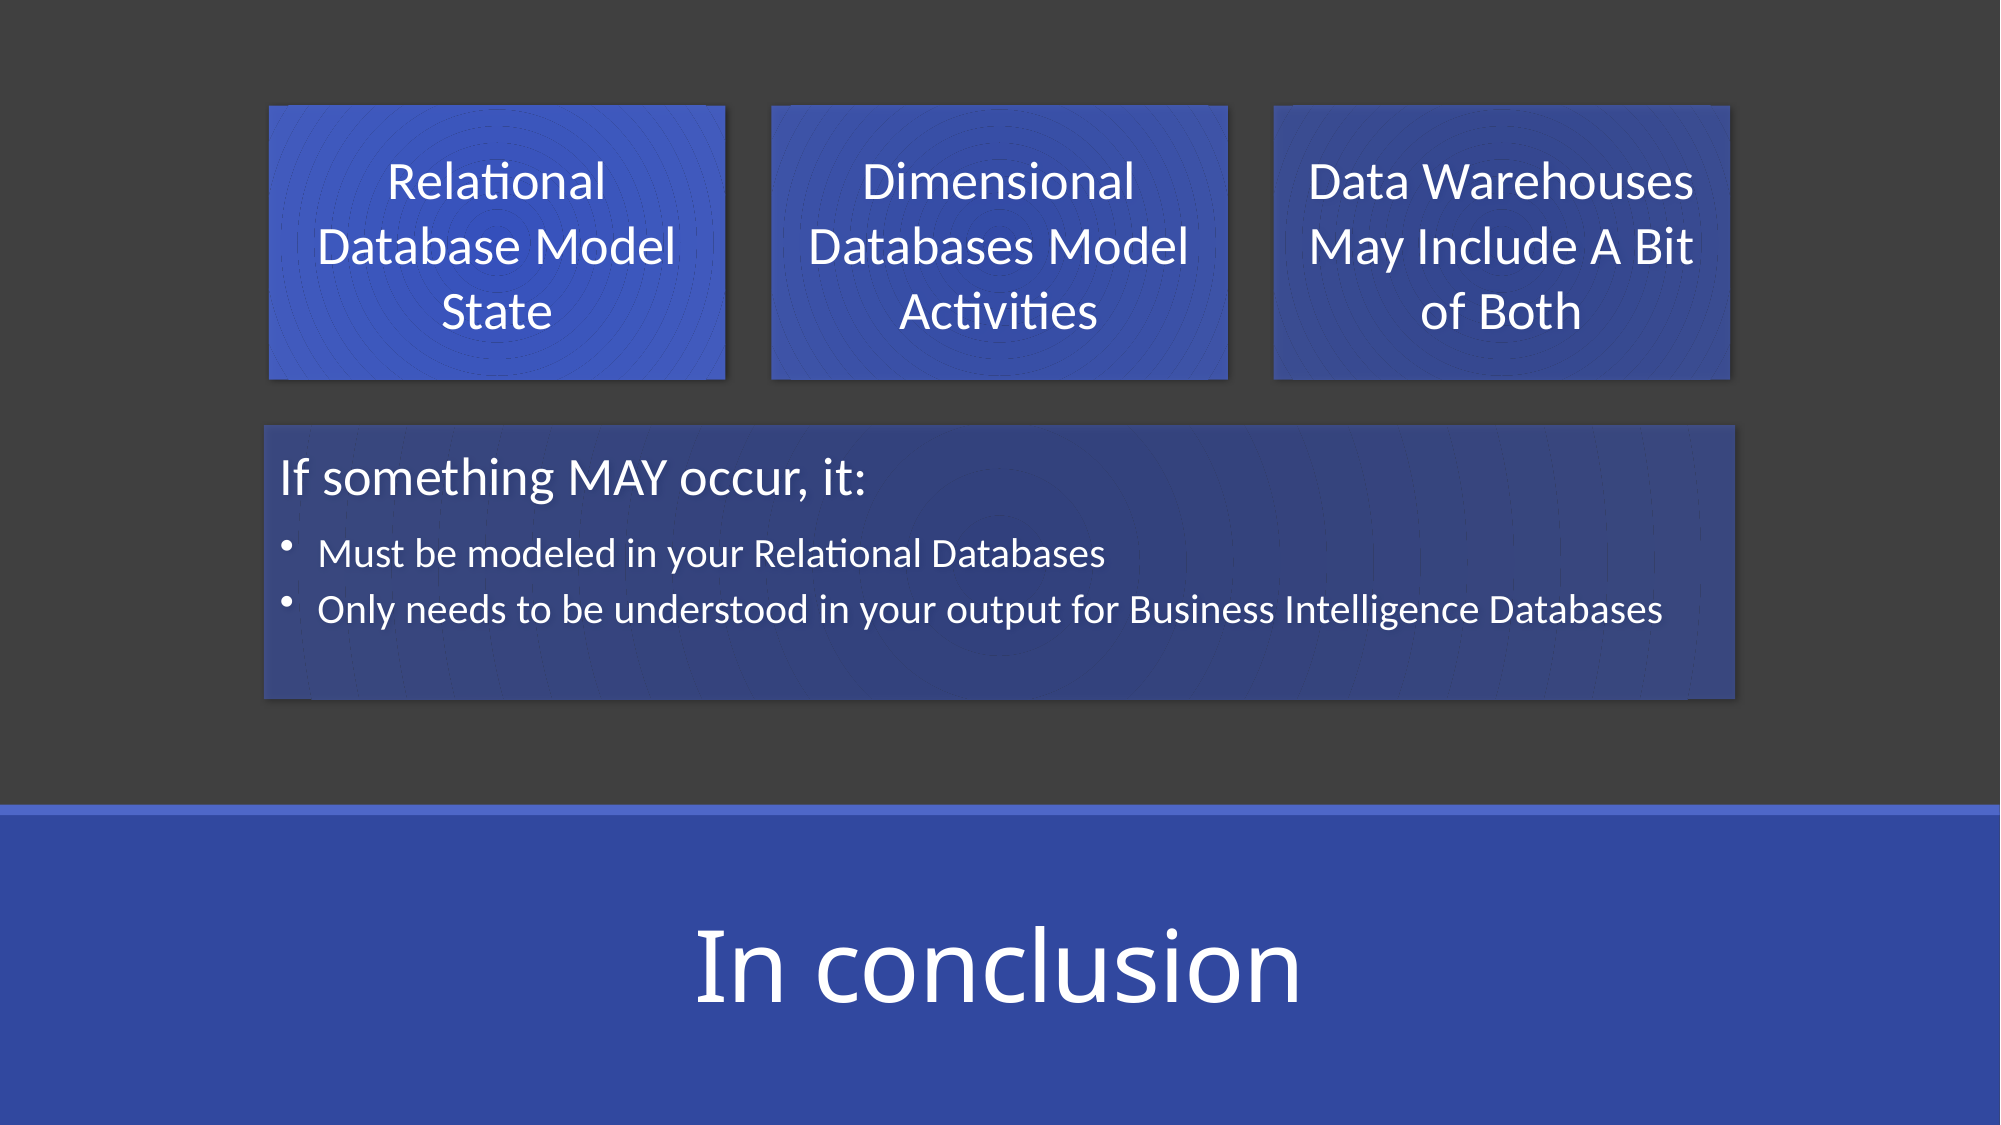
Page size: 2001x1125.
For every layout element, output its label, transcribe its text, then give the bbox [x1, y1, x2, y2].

text_box [0, 803, 2000, 816]
title In conclusion [174, 861, 1825, 1031]
text_box [0, 816, 2000, 1125]
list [104, 104, 1895, 700]
text_box [0, 0, 2000, 803]
